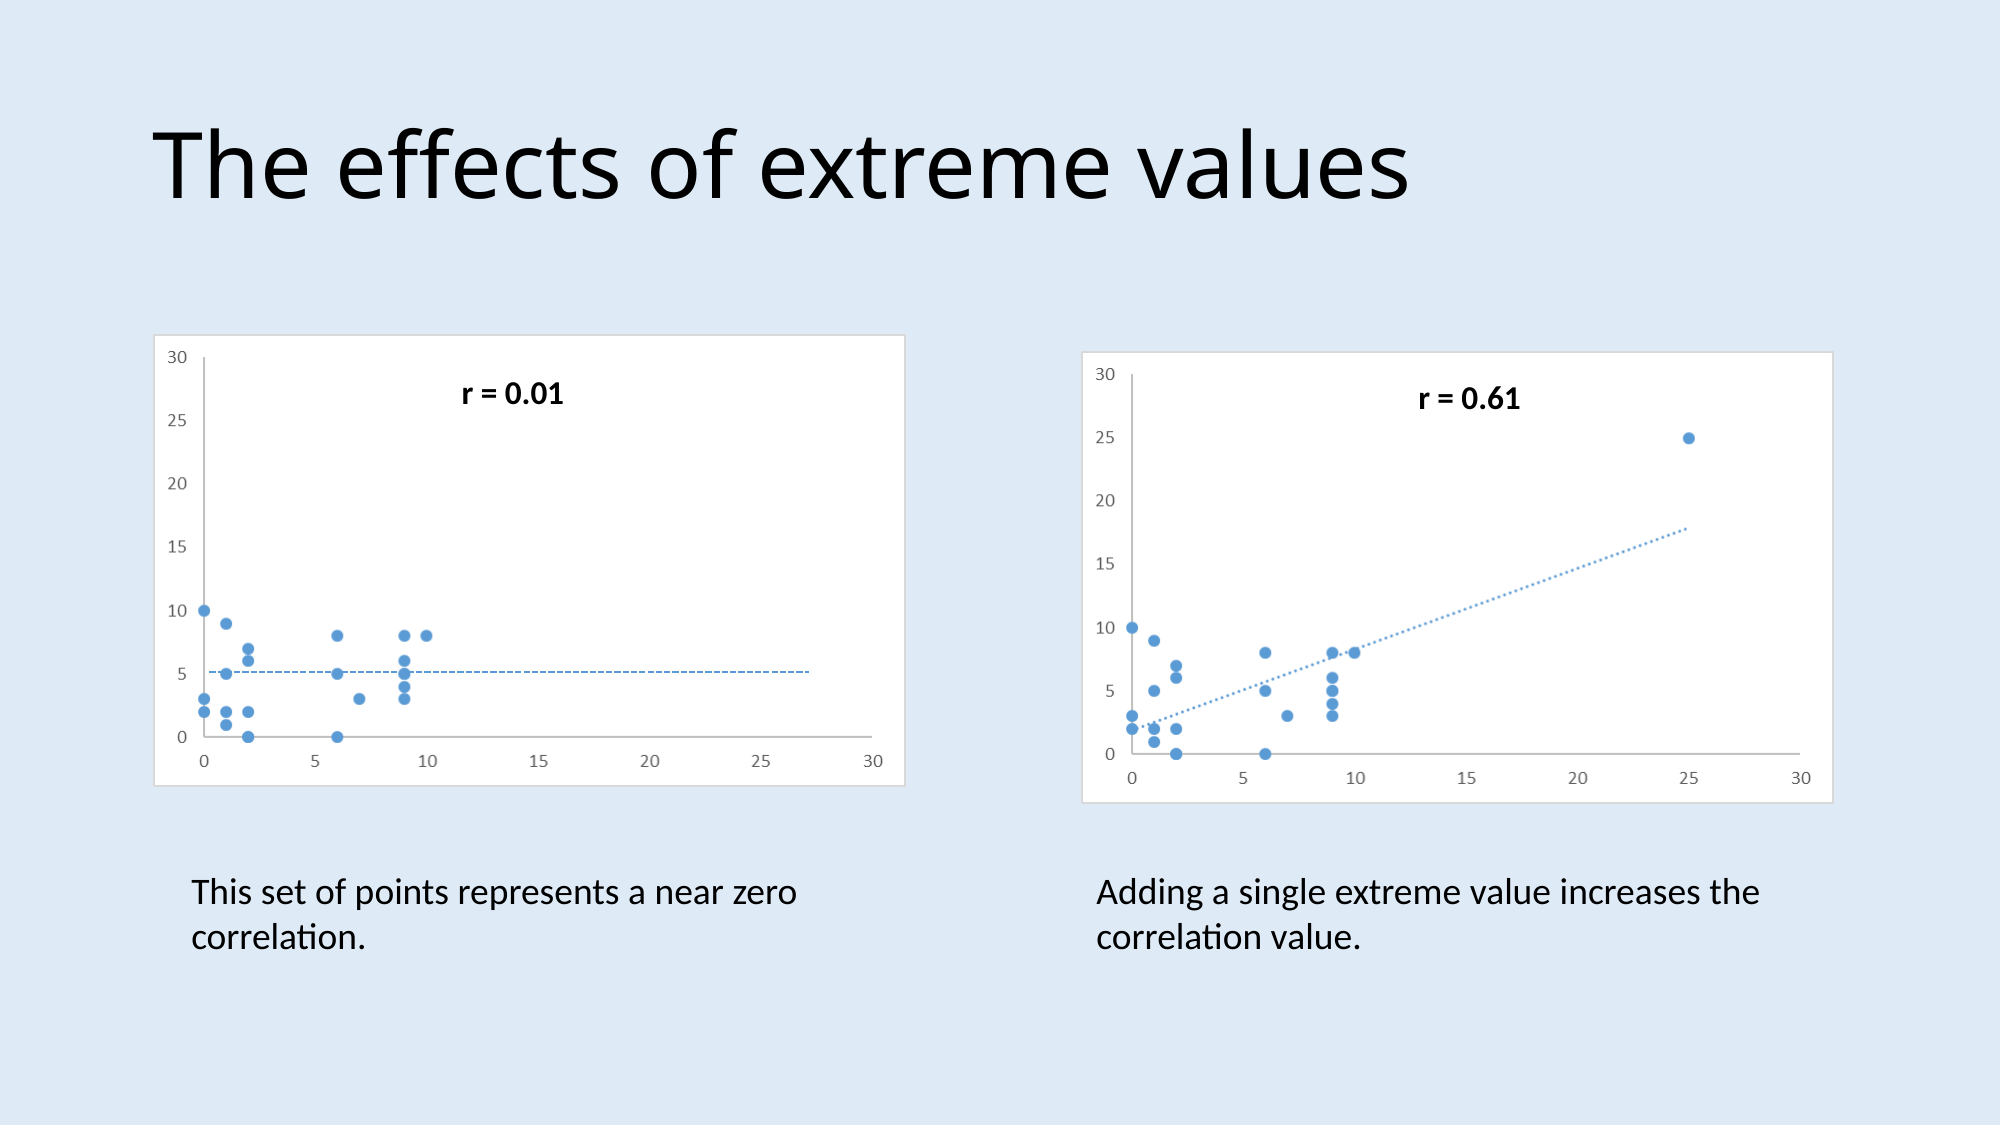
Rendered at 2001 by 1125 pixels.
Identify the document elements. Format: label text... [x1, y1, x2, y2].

picture [1081, 351, 1834, 804]
text_box Adding a single extreme value increases the correlation value. [1081, 859, 1785, 965]
picture [153, 334, 906, 787]
title The effects of extreme values [137, 59, 1863, 278]
text_box This set of points represents a near zero correlation. [176, 859, 880, 965]
